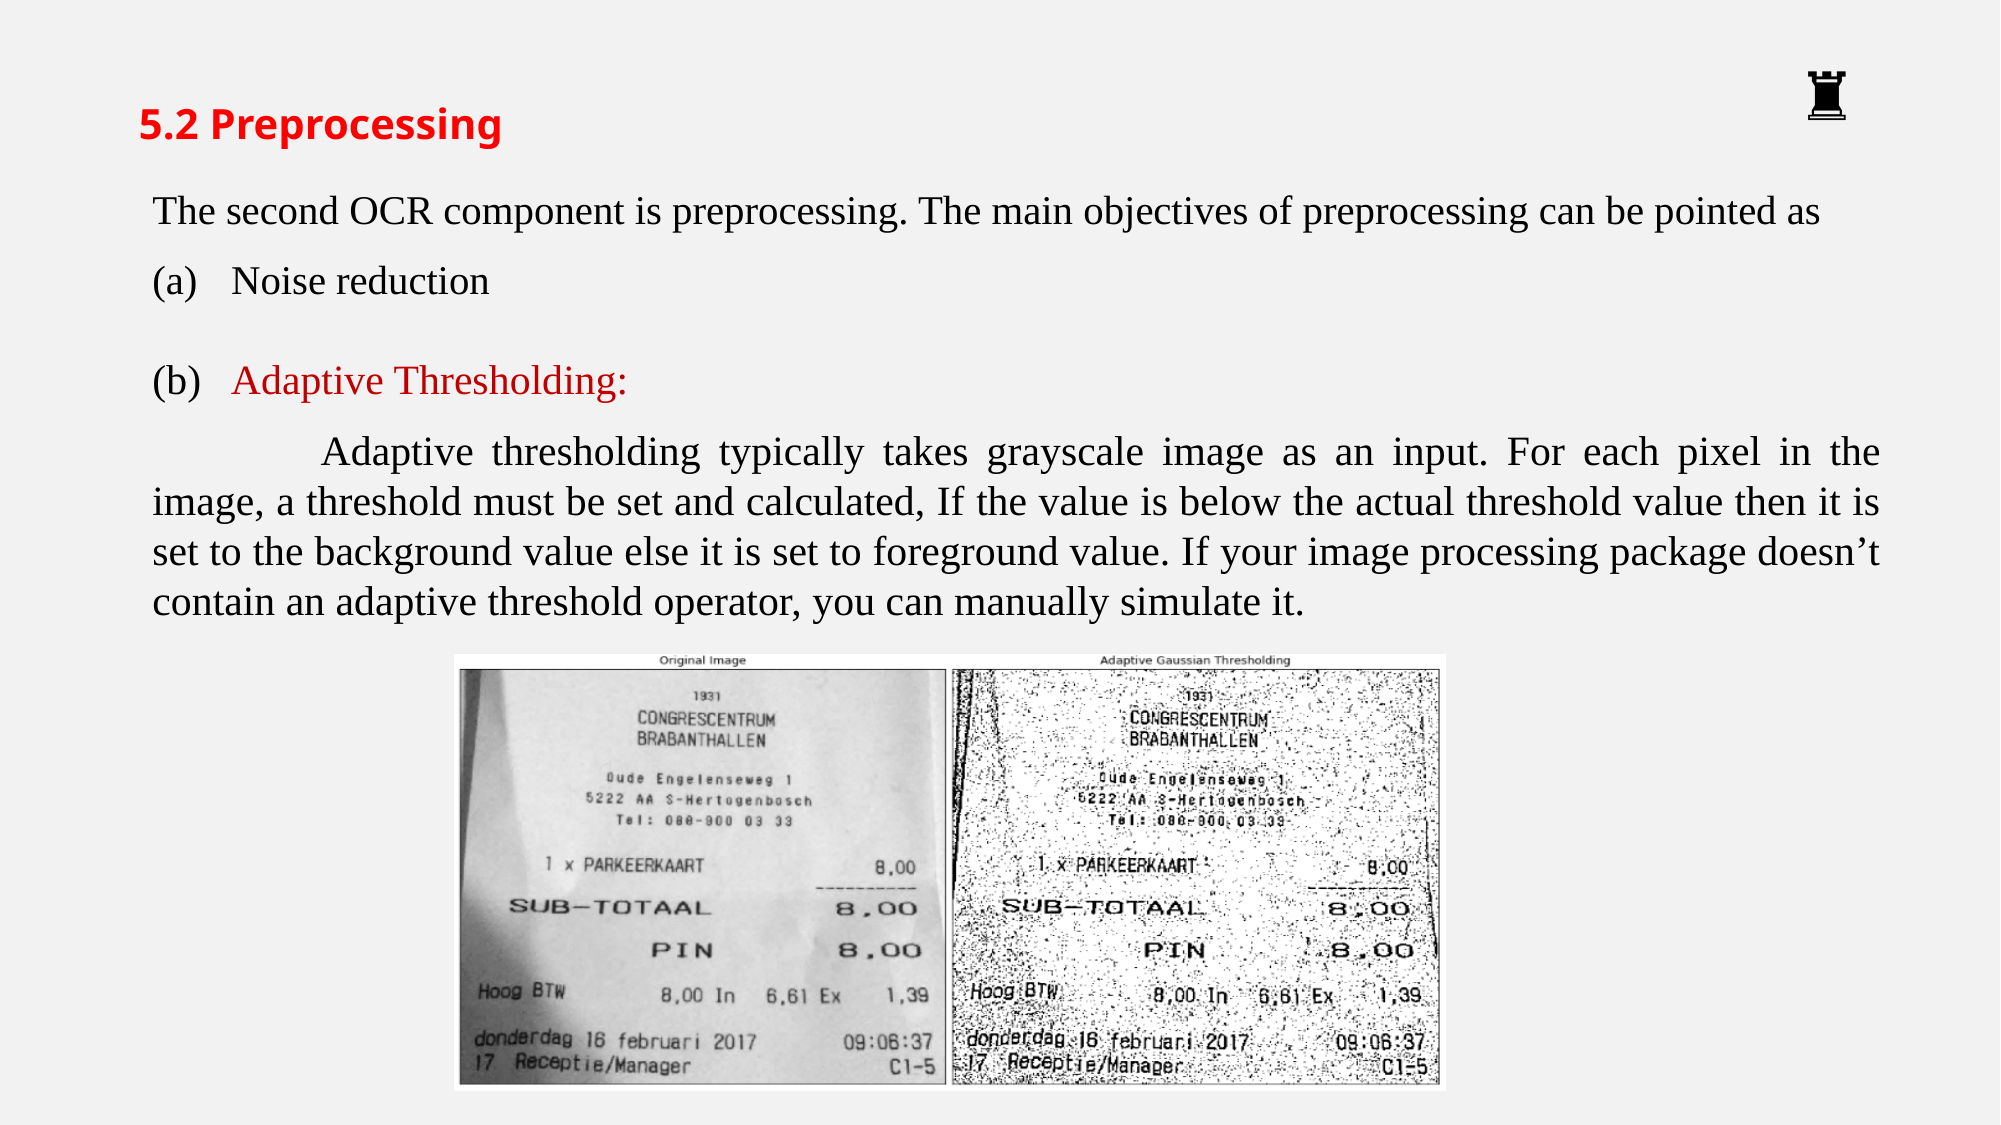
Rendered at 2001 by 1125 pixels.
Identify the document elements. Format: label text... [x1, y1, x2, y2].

picture [454, 654, 1446, 1091]
text_box 5.2 Preprocessing [124, 90, 702, 156]
text_box ♜ [1782, 46, 1876, 142]
text_box The second OCR component is preprocessing. The main objectives of preprocessing can be pointed as Noise reduction [137, 176, 1863, 326]
text_box (b) Adaptive Thresholding: Adaptive thresholding typically takes grayscale image as an input. For each pixel in the image, a threshold must be set and calculated, If the value is below the actual threshold value then it is set to the background value else it is set to foreground value. If your image processing package doesn’t contain an adaptive threshold operator, you can manually simulate it. [137, 345, 1897, 632]
